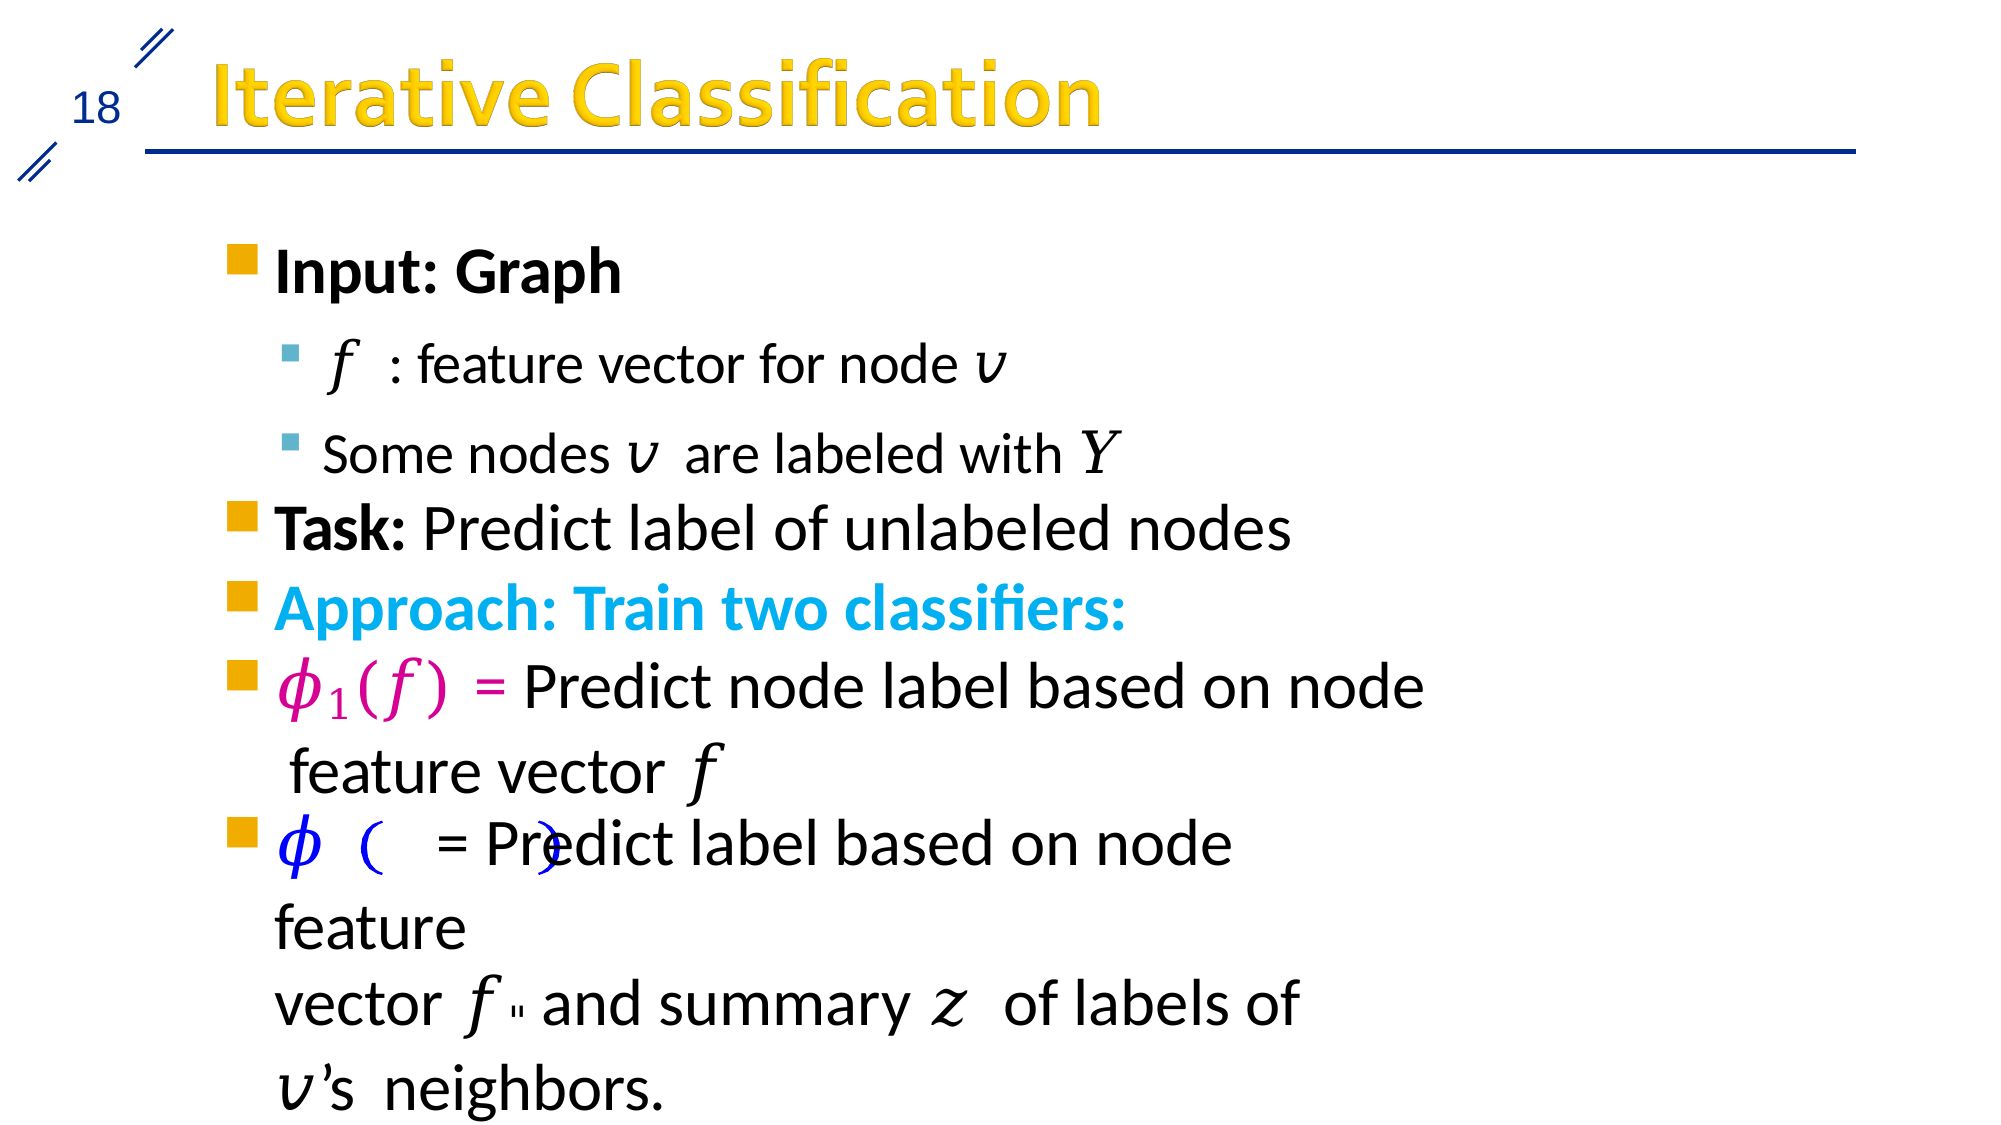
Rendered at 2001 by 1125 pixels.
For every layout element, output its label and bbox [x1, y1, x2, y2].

text_box [537, 820, 557, 834]
text_box [553, 837, 560, 846]
text_box [538, 863, 555, 876]
text_box [360, 820, 383, 876]
picture [215, 57, 1100, 129]
text_box [552, 849, 560, 861]
